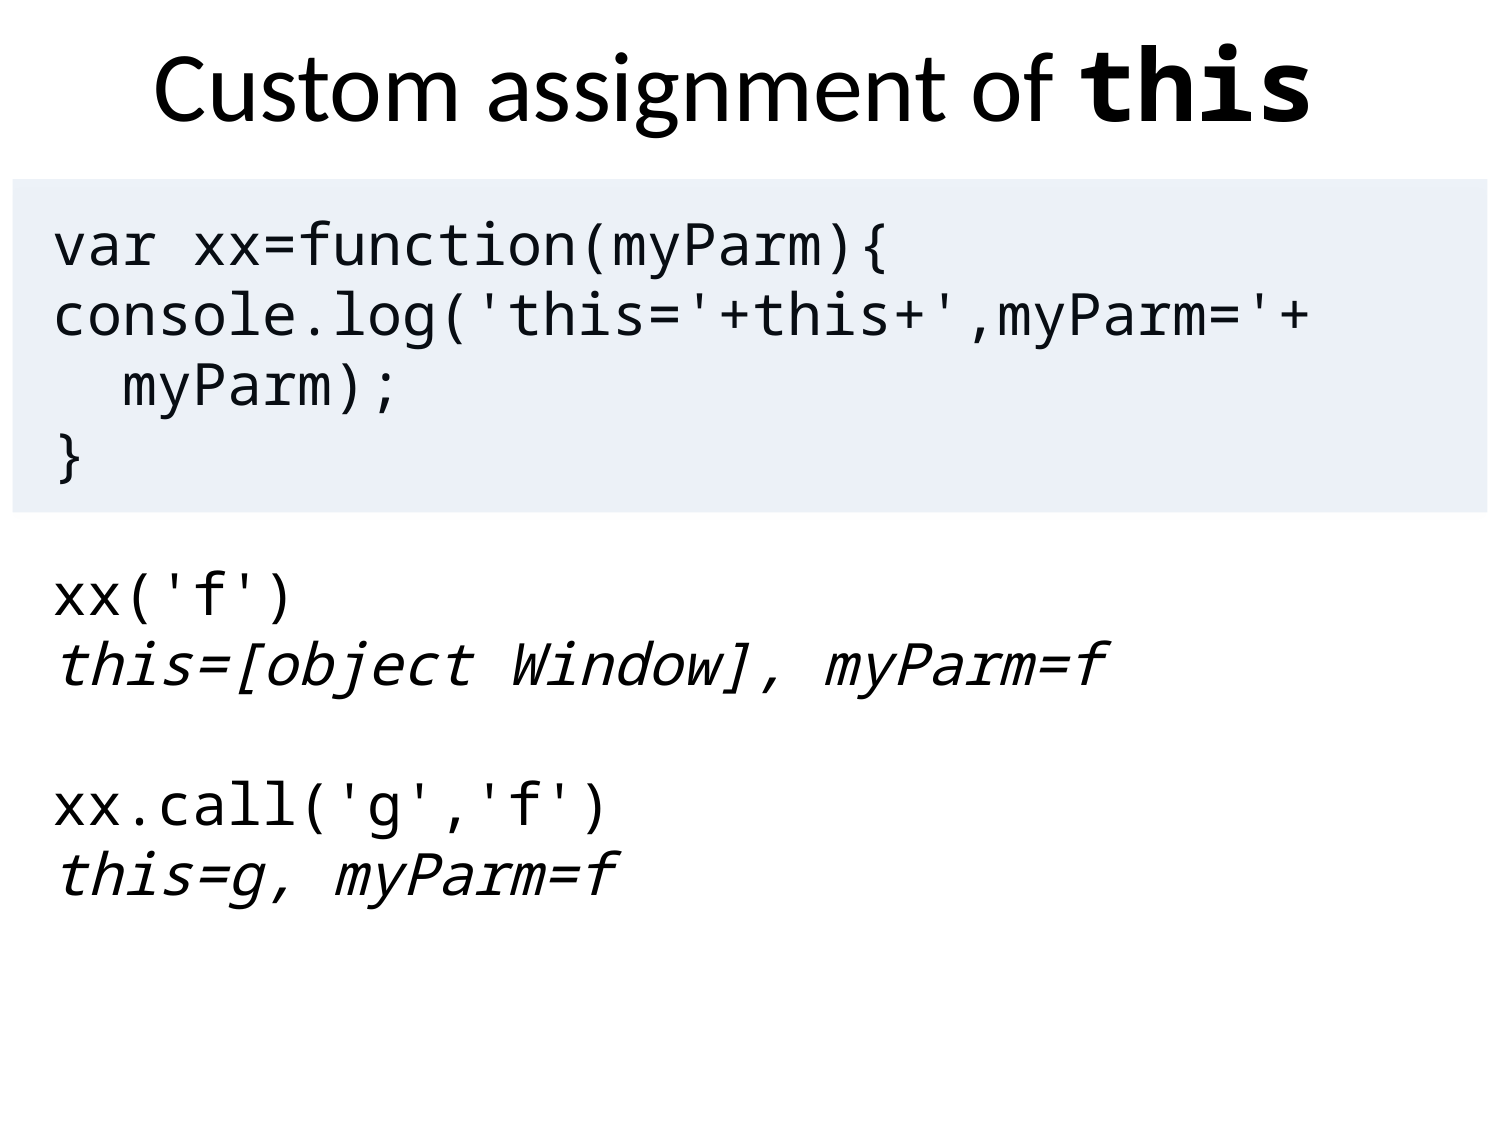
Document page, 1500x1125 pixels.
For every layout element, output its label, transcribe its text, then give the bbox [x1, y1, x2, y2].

title Custom assignment of this [60, 0, 1411, 175]
text_box var xx=function(myParm){ console.log('this='+this+',myParm='+ myParm); } xx('f') this=[object Window], myParm=f xx.call('g','f') this=g, myParm=f [37, 520, 1475, 985]
text_box [10, 177, 1490, 514]
